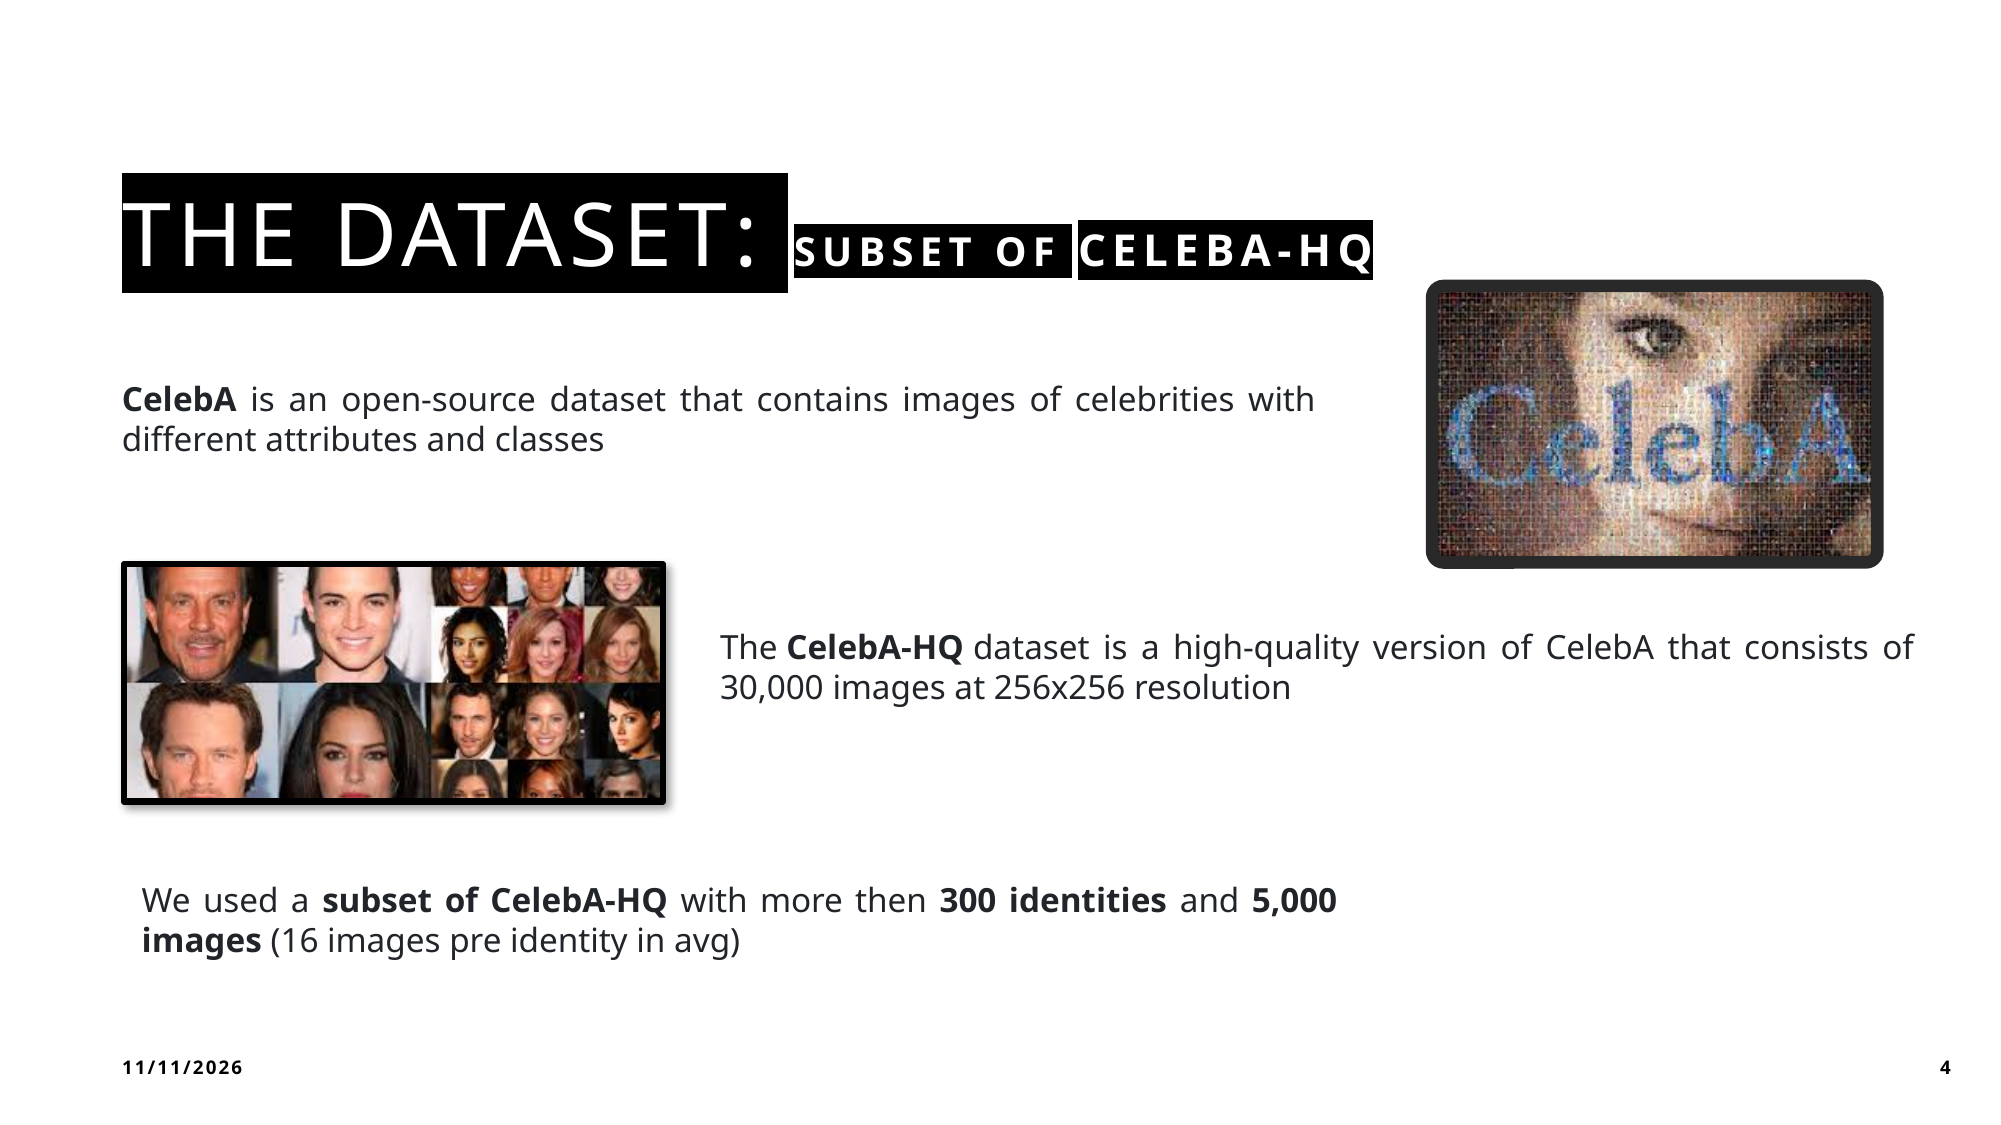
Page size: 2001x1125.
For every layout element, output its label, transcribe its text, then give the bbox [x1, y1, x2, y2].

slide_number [107, 1038, 601, 1099]
text_box CelebA is an open-source dataset that contains images of celebrities with different attributes and classes [107, 371, 1333, 466]
picture [126, 567, 660, 799]
title THE DATASET: subset of Celeba-hq [107, 149, 1397, 309]
text_box The CelebA-HQ dataset is a high-quality version of CelebA that consists of 30,000 images at 256x256 resolution [705, 618, 1931, 714]
text_box We used a subset of CelebA-HQ with more then 300 identities and 5,000 images (16 images pre identity in avg) [126, 872, 1353, 967]
slide_number 4 [1877, 1038, 1966, 1099]
picture [1432, 285, 1878, 563]
